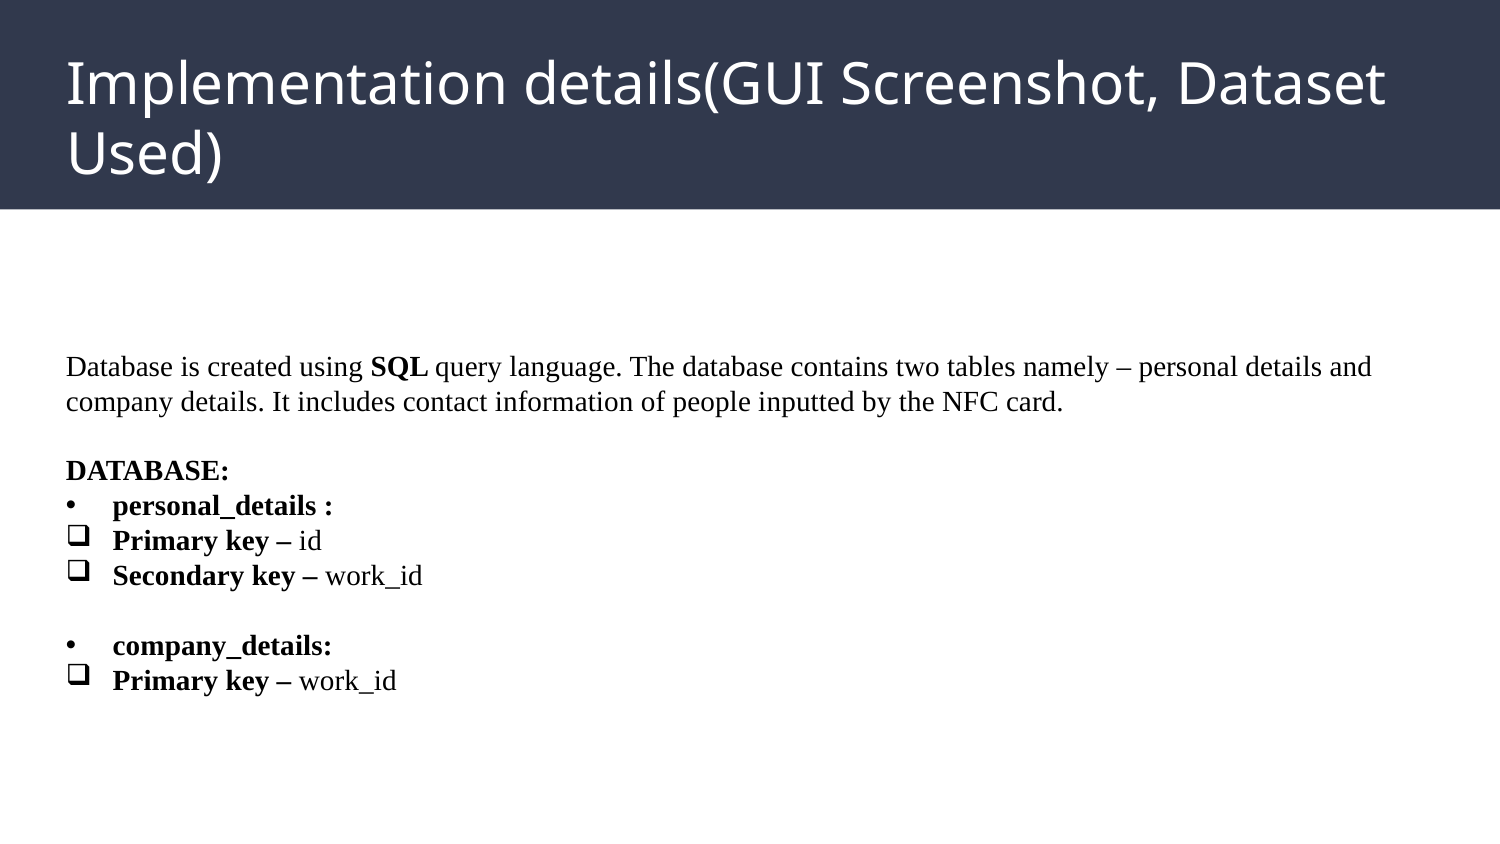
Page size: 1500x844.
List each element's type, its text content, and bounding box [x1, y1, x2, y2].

text_box Database is created using SQL query language. The database contains two tables namely – personal details and company details. It includes contact information of people inputted by the NFC card. DATABASE: personal_details : Primary key – id Secondary key – work_id company_details: Primary key – work_id [51, 339, 1449, 704]
title Implementation details(GUI Screenshot, Dataset Used) [51, 30, 1449, 134]
